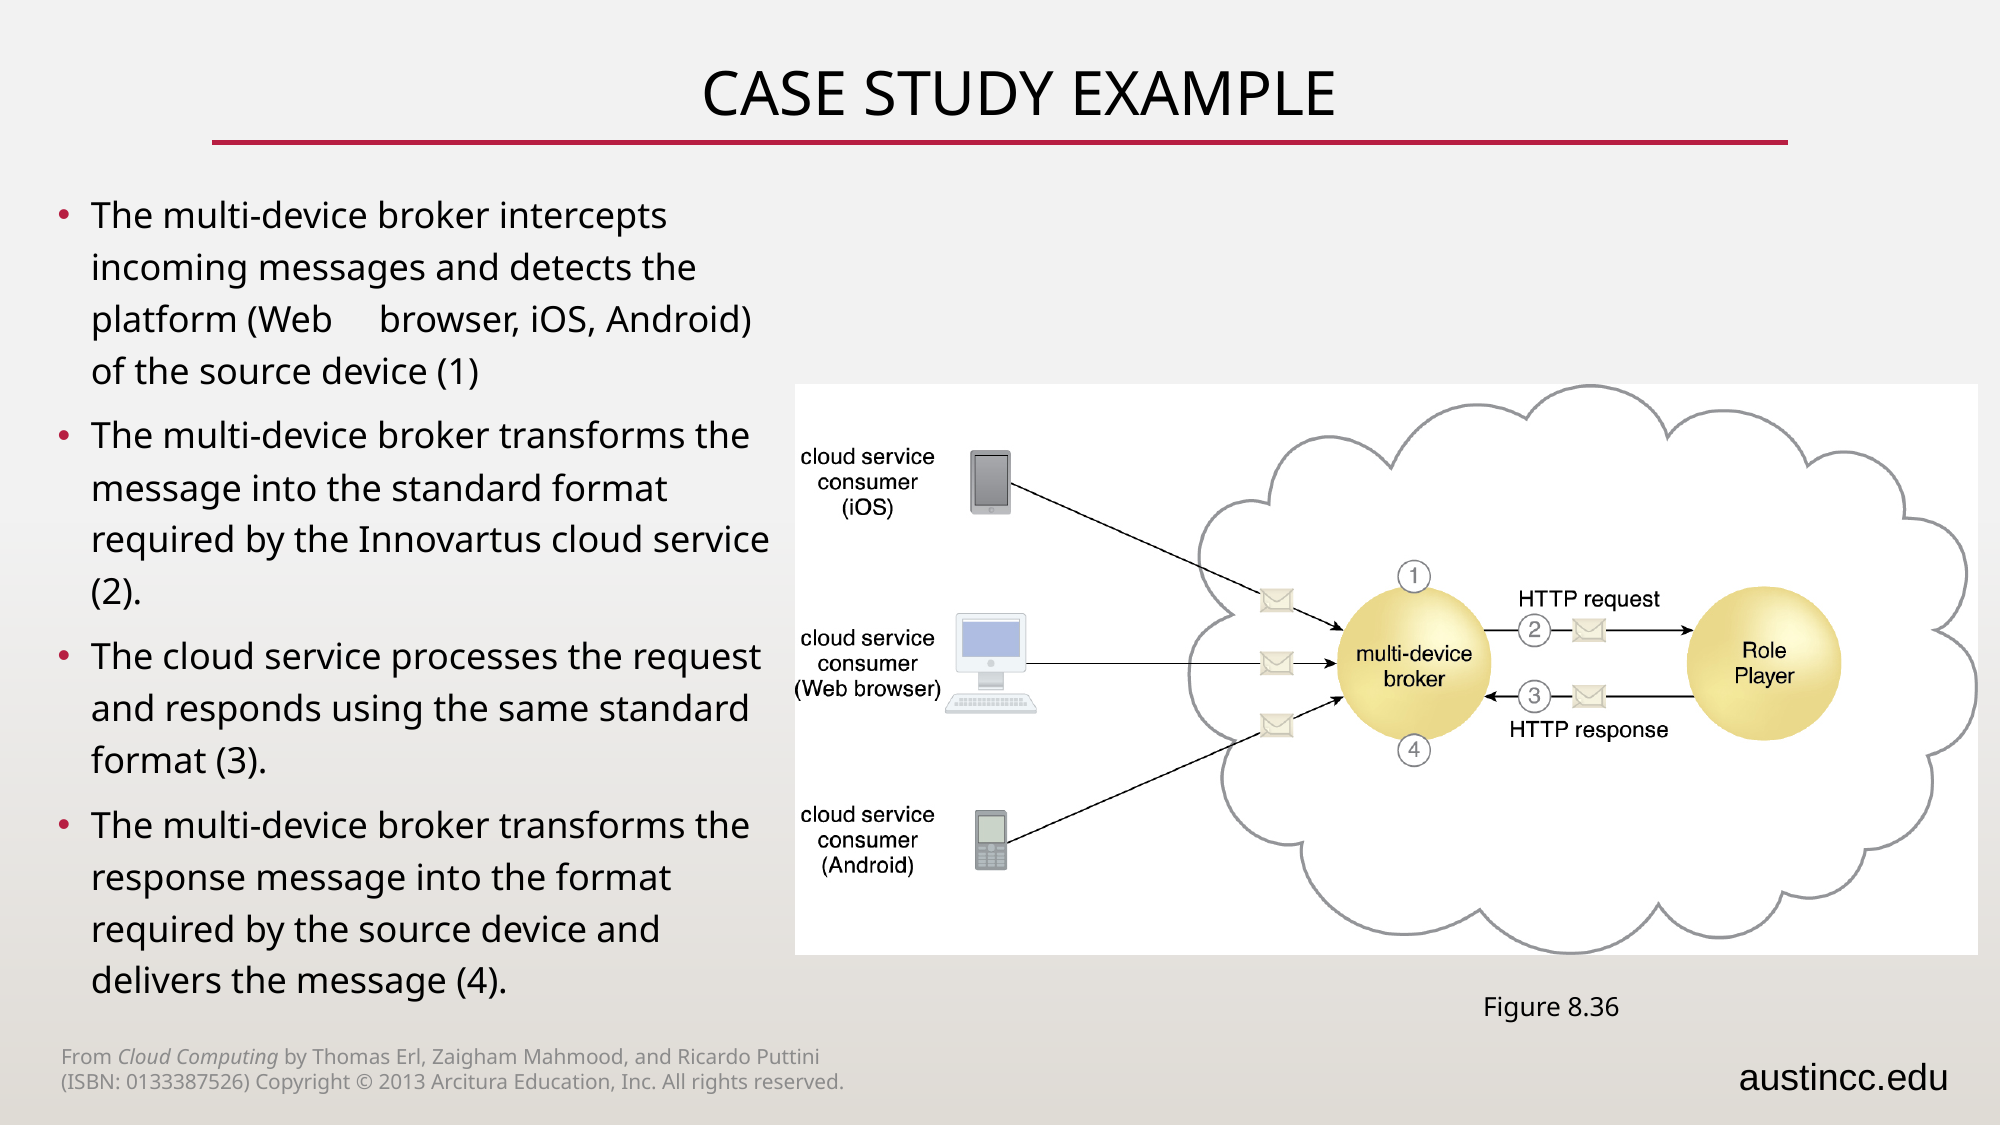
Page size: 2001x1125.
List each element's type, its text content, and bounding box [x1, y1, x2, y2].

list The multi-device broker intercepts incoming messages and detects the platform (Web browser, iOS, Android) of the source device (1) The multi-device broker transforms the message into the standard format required by the Innovartus cloud service (2). The cloud service processes the request and responds using the same standard format (3). The multi-device broker transforms the response message into the format required by the source device and delivers the message (4). [42, 176, 796, 1016]
footer From Cloud Computing by Thomas Erl, Zaigham Mahmood, and Ricardo Puttini (ISBN: 0133387526) Copyright © 2013 Arcitura Education, Inc. All rights reserved. [45, 1043, 1021, 1095]
picture [795, 384, 1978, 955]
title Case Study Example [232, 54, 1808, 137]
text_box Figure 8.36 [1468, 982, 1651, 1029]
